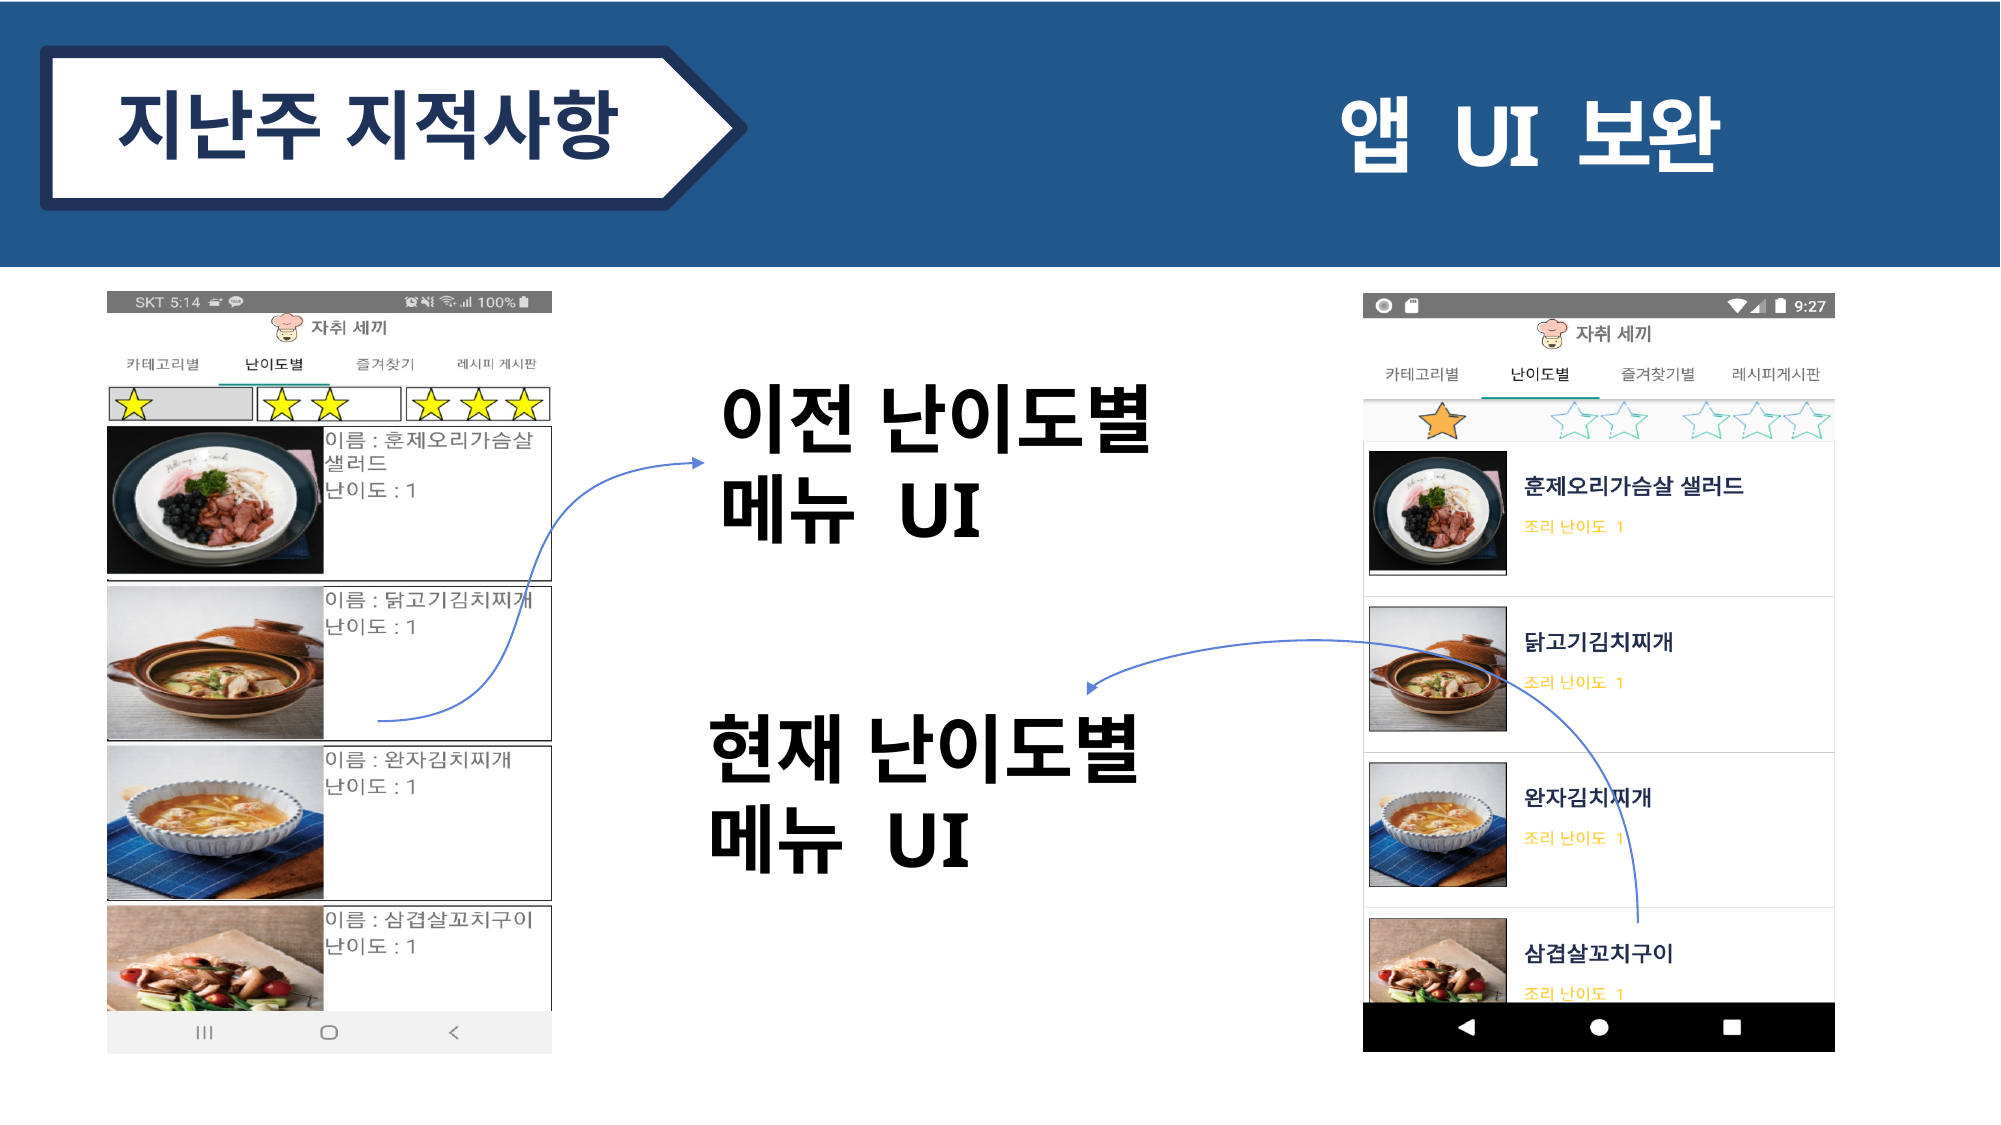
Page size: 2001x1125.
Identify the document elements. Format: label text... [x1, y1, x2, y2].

text_box 앱 UI 보완 [1323, 76, 1738, 191]
picture [107, 291, 552, 1054]
text_box 현재 난이도별 메뉴 UI [692, 695, 1083, 891]
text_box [1086, 694, 1639, 924]
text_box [45, 51, 743, 205]
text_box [377, 463, 706, 722]
text_box [0, 0, 2000, 268]
picture [1362, 293, 1835, 1052]
text_box 이전 난이도별 메뉴 UI [704, 365, 1357, 561]
